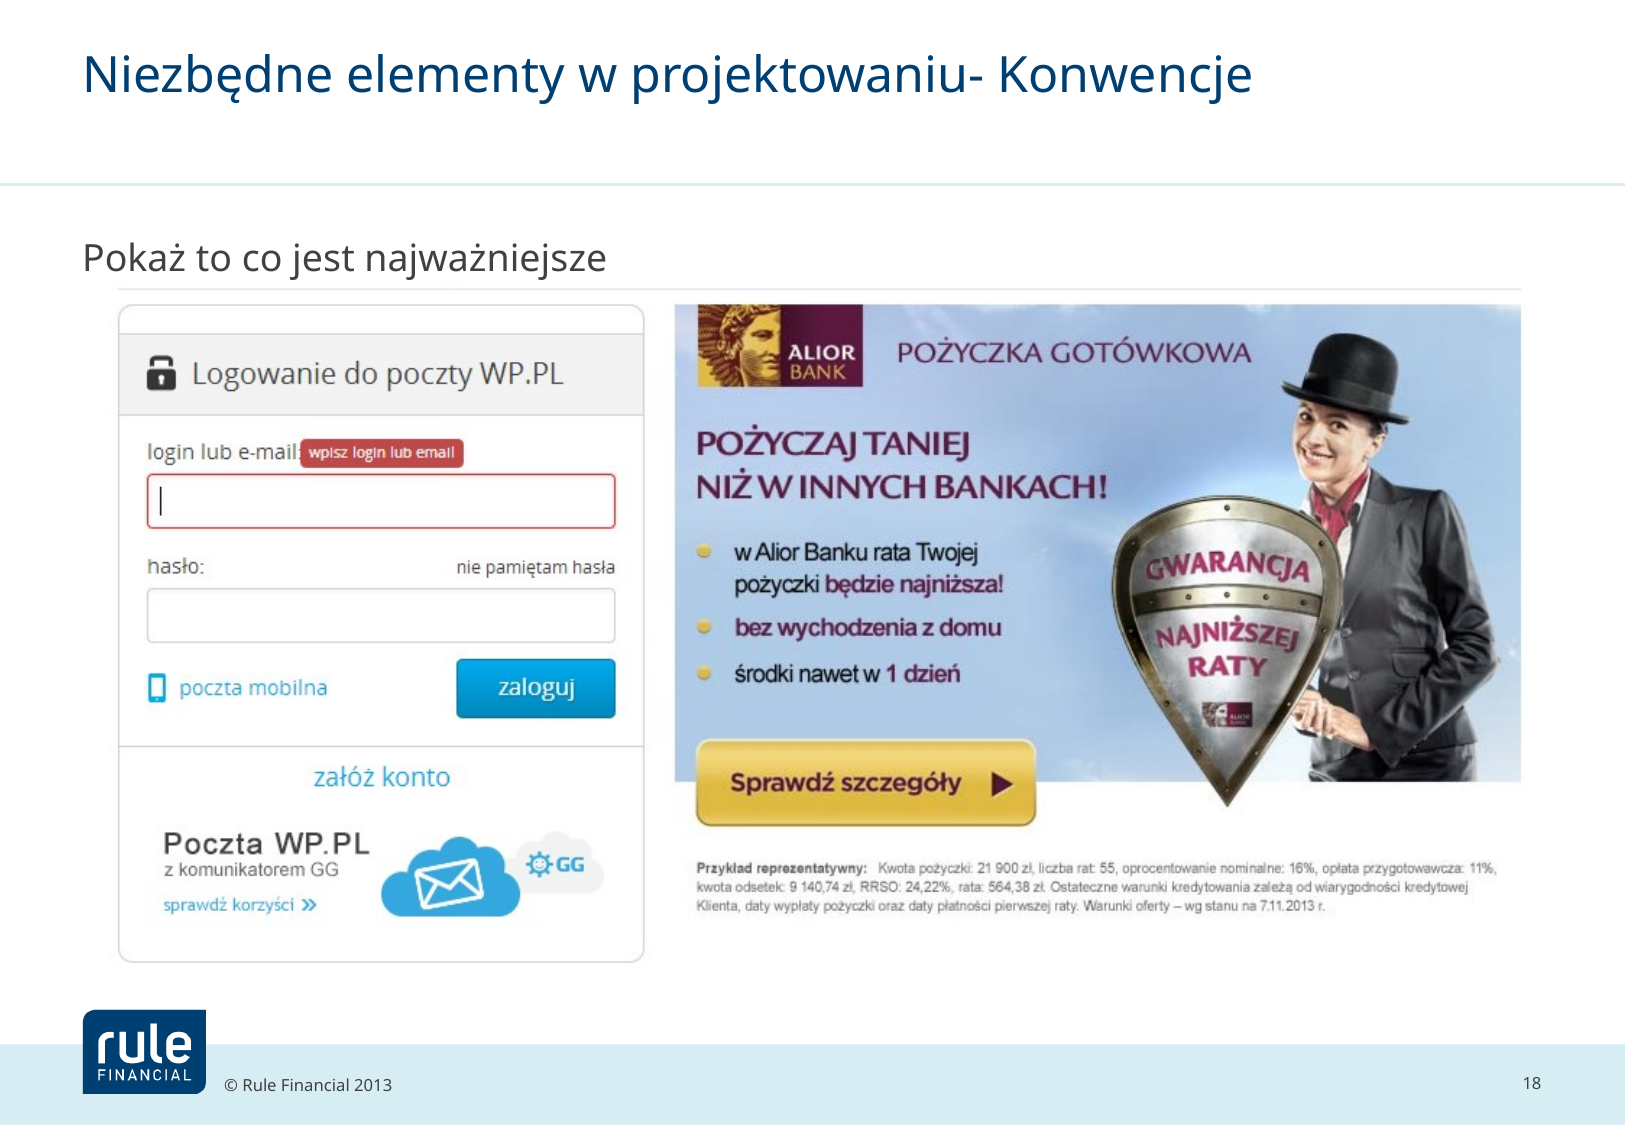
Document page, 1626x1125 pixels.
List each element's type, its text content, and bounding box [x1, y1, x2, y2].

picture [82, 1009, 236, 1094]
picture [97, 279, 1528, 977]
title Niezbędne elementy w projektowaniu- Konwencje [82, 42, 1545, 177]
list Pokaż to co jest najważniejsze [82, 208, 1545, 976]
